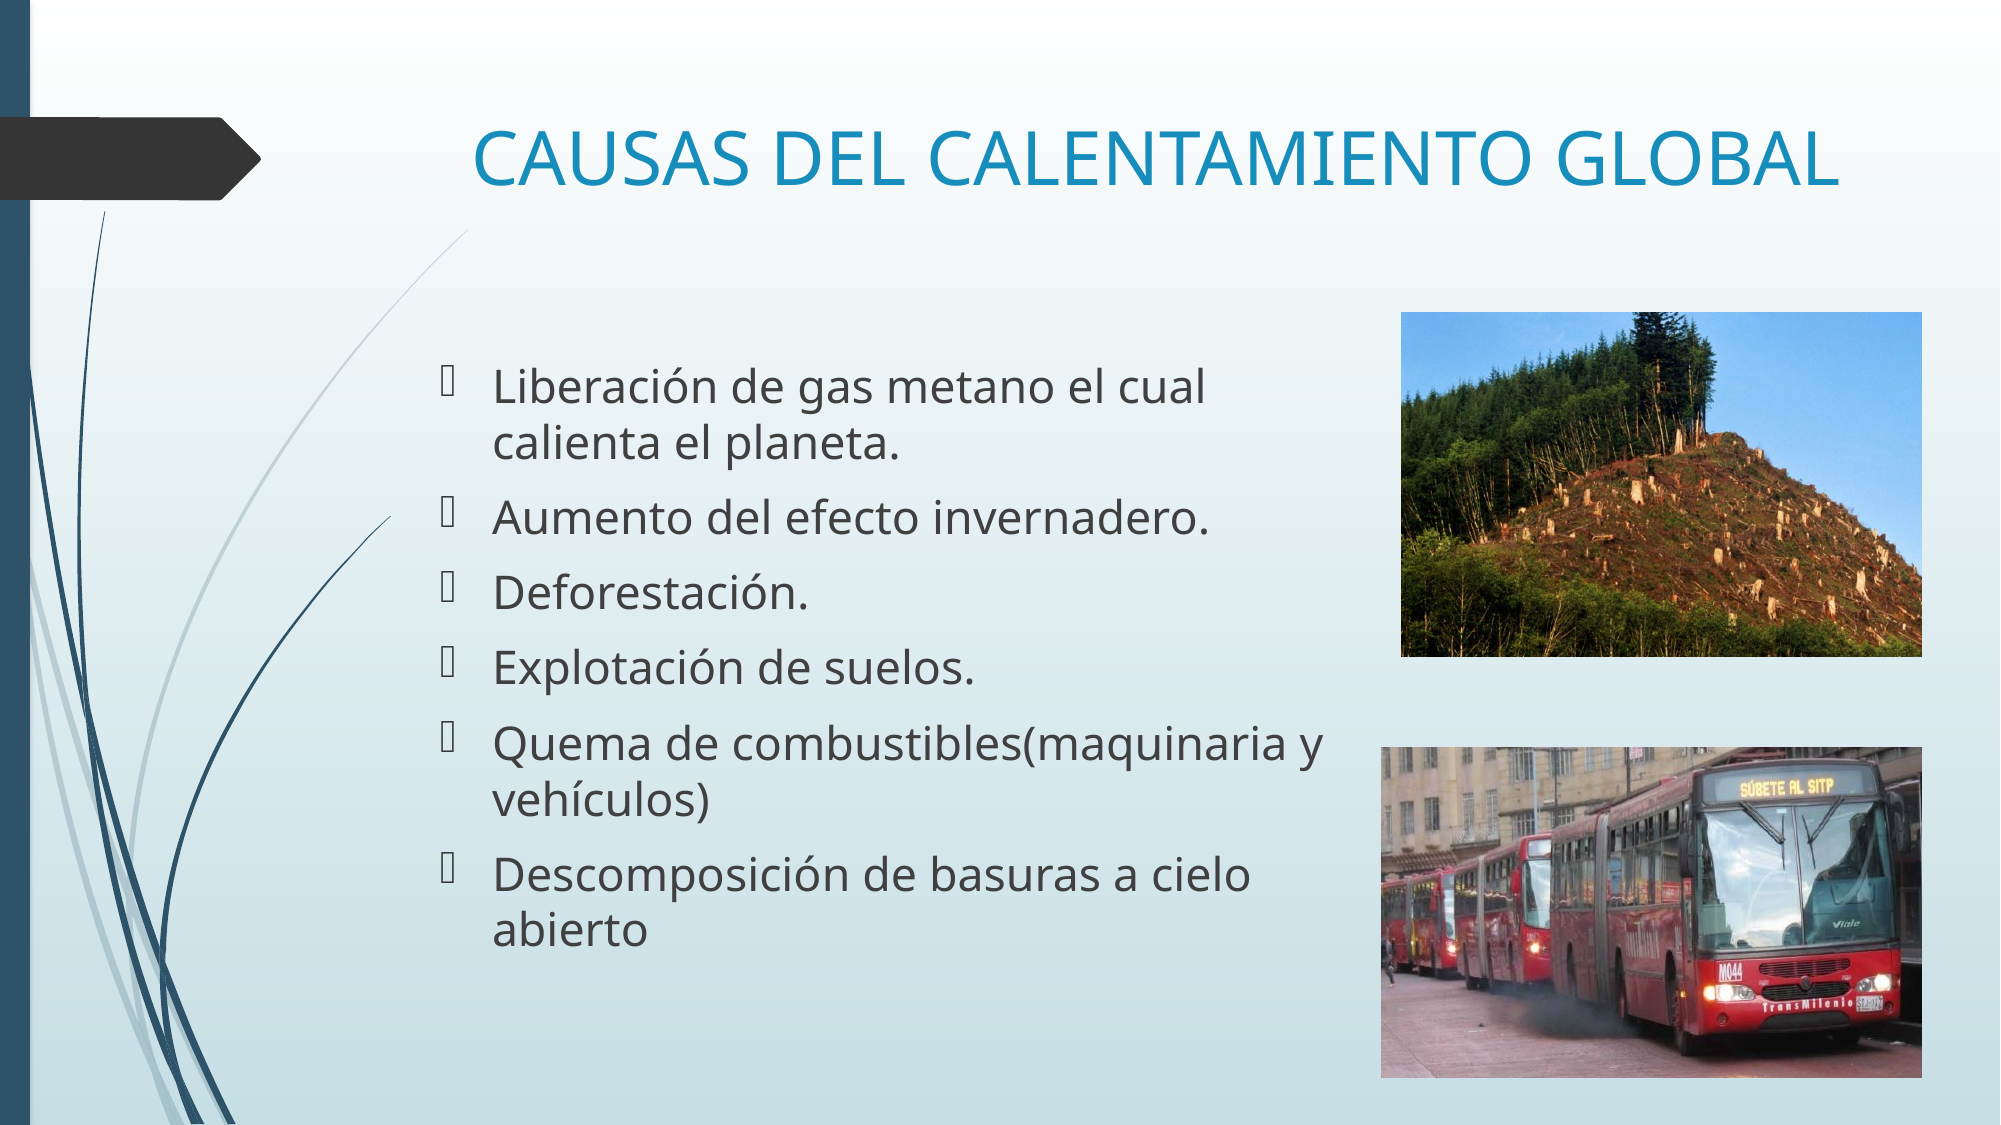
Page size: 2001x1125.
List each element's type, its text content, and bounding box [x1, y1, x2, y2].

picture [1381, 747, 1922, 1078]
list Liberación de gas metano el cual calienta el planeta. Aumento del efecto invernadero. Deforestación. Explotación de suelos. Quema de combustibles(maquinaria y vehículos) Descomposición de basuras a cielo abierto [424, 350, 1382, 970]
title CAUSAS DEL CALENTAMIENTO GLOBAL [425, 102, 1888, 313]
picture [1401, 312, 1922, 657]
